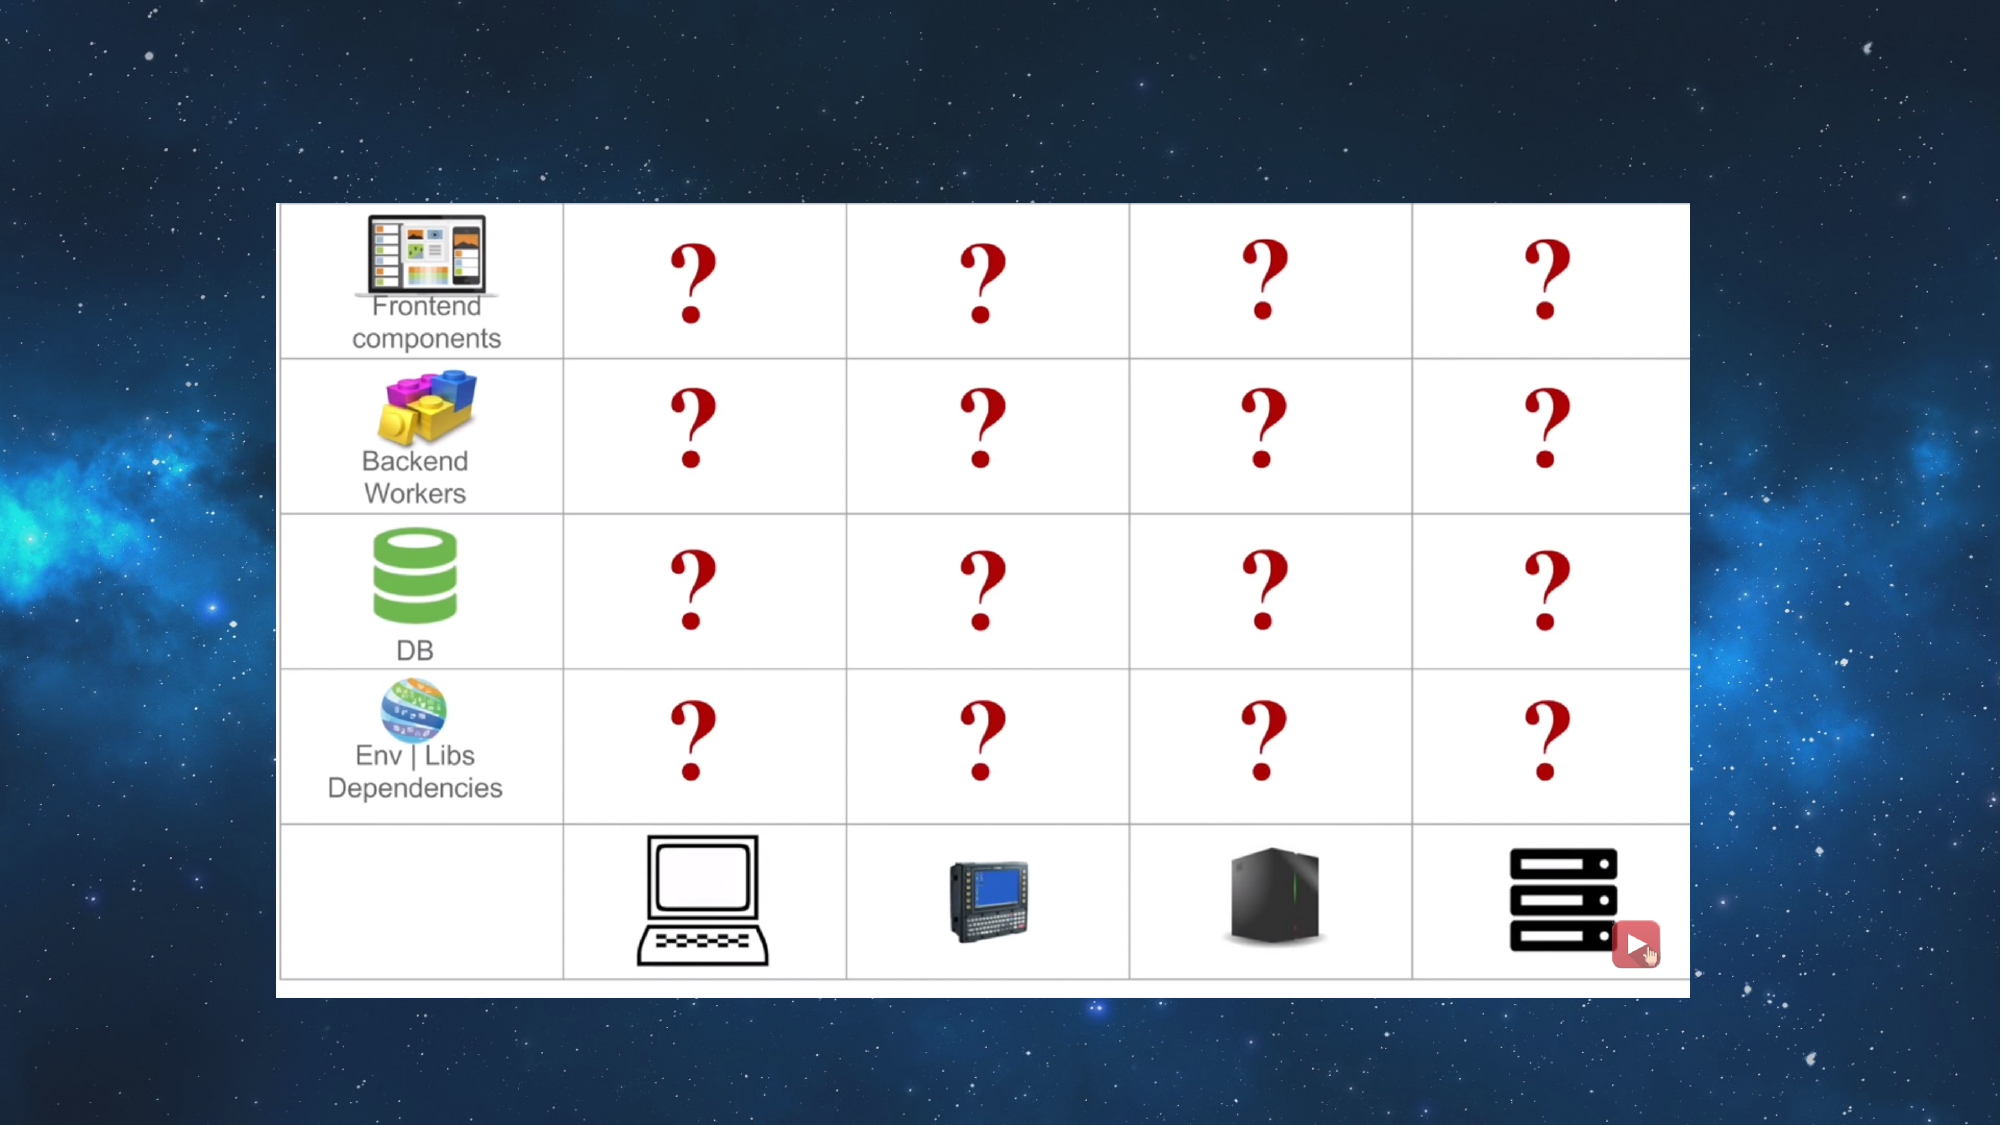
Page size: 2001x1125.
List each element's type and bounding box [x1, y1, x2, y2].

list [276, 202, 1690, 999]
